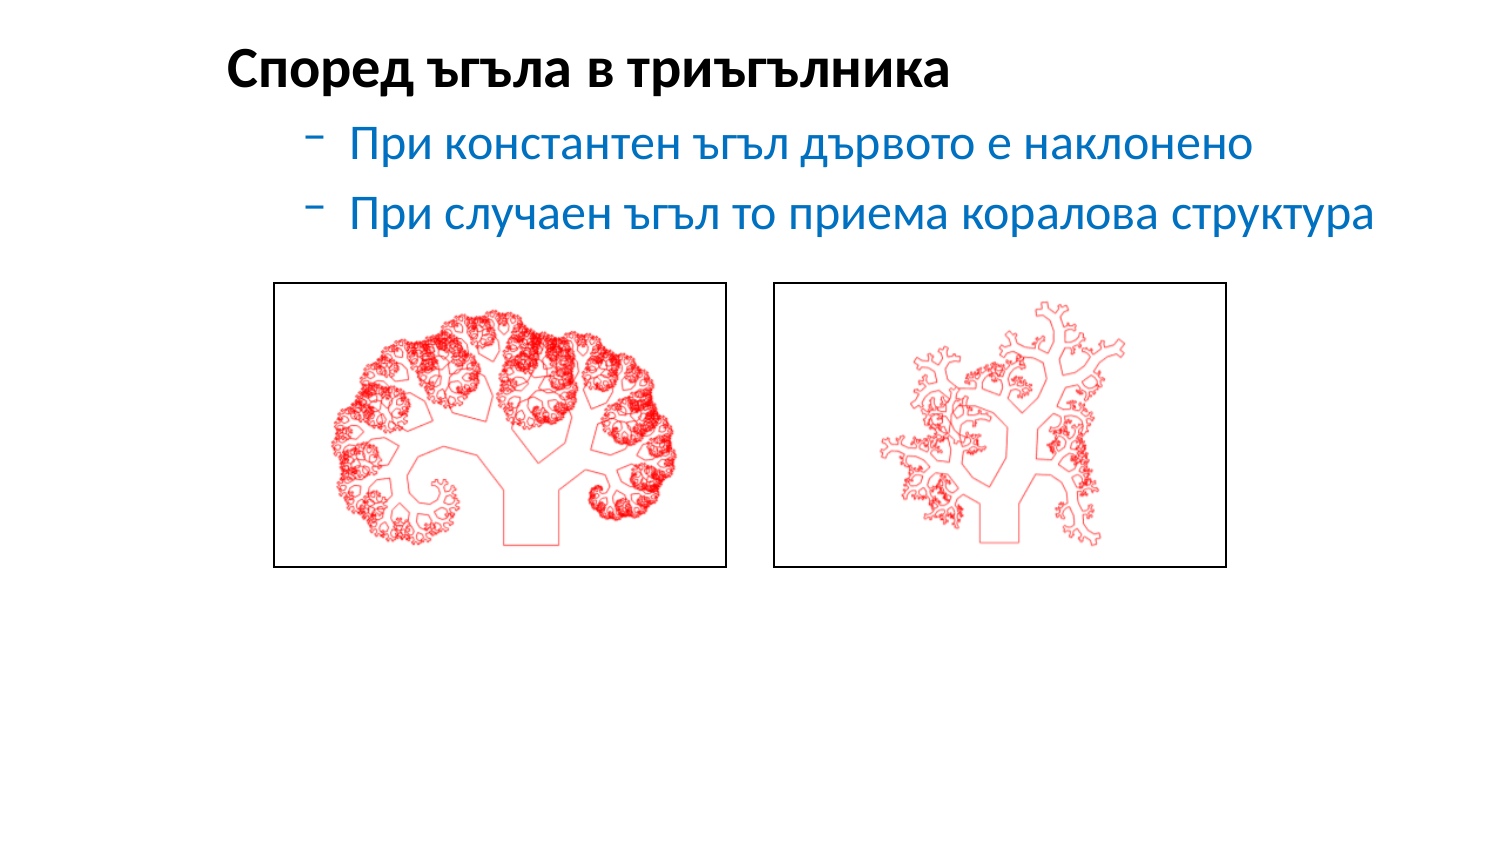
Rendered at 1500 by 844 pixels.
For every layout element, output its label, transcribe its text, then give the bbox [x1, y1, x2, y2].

picture [274, 284, 726, 566]
list Според ъгъла в триъгълника При константен ъгъл дървото е наклонено При случаен ъгъл то приема коралова структура [212, 21, 1500, 797]
picture [774, 284, 1226, 566]
